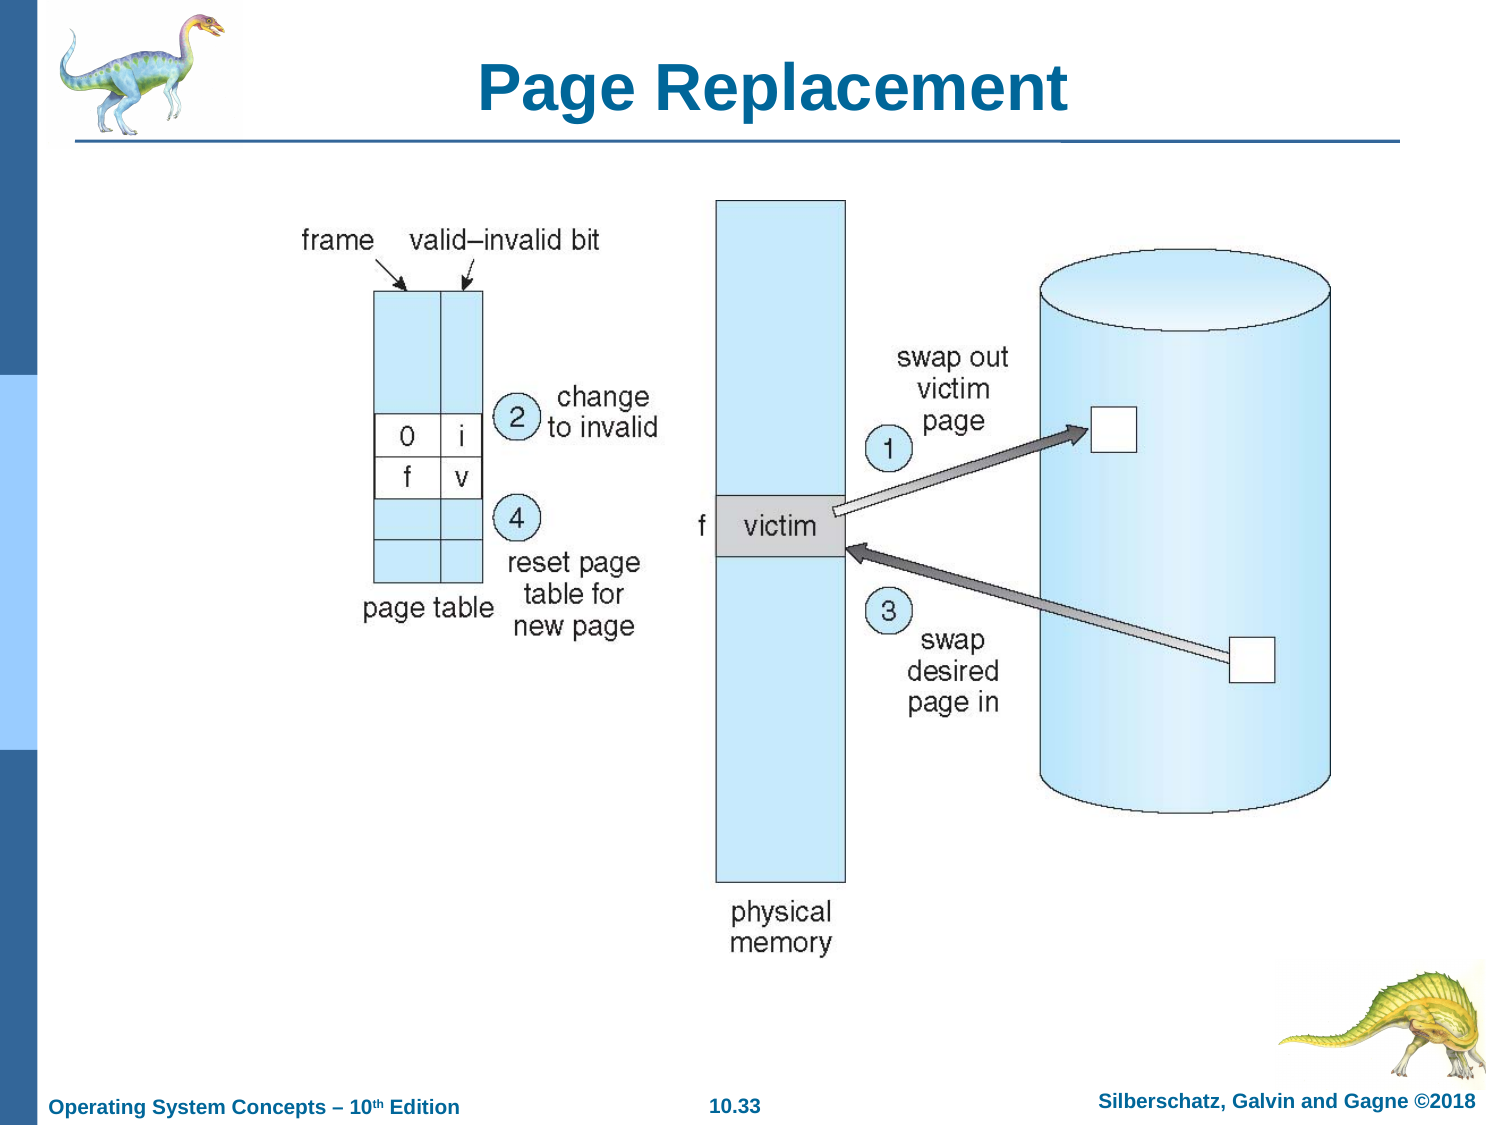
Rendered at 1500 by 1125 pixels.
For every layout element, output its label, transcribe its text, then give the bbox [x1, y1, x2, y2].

picture [46, 0, 243, 149]
title Page Replacement [144, 36, 1402, 132]
picture [301, 200, 1486, 1090]
